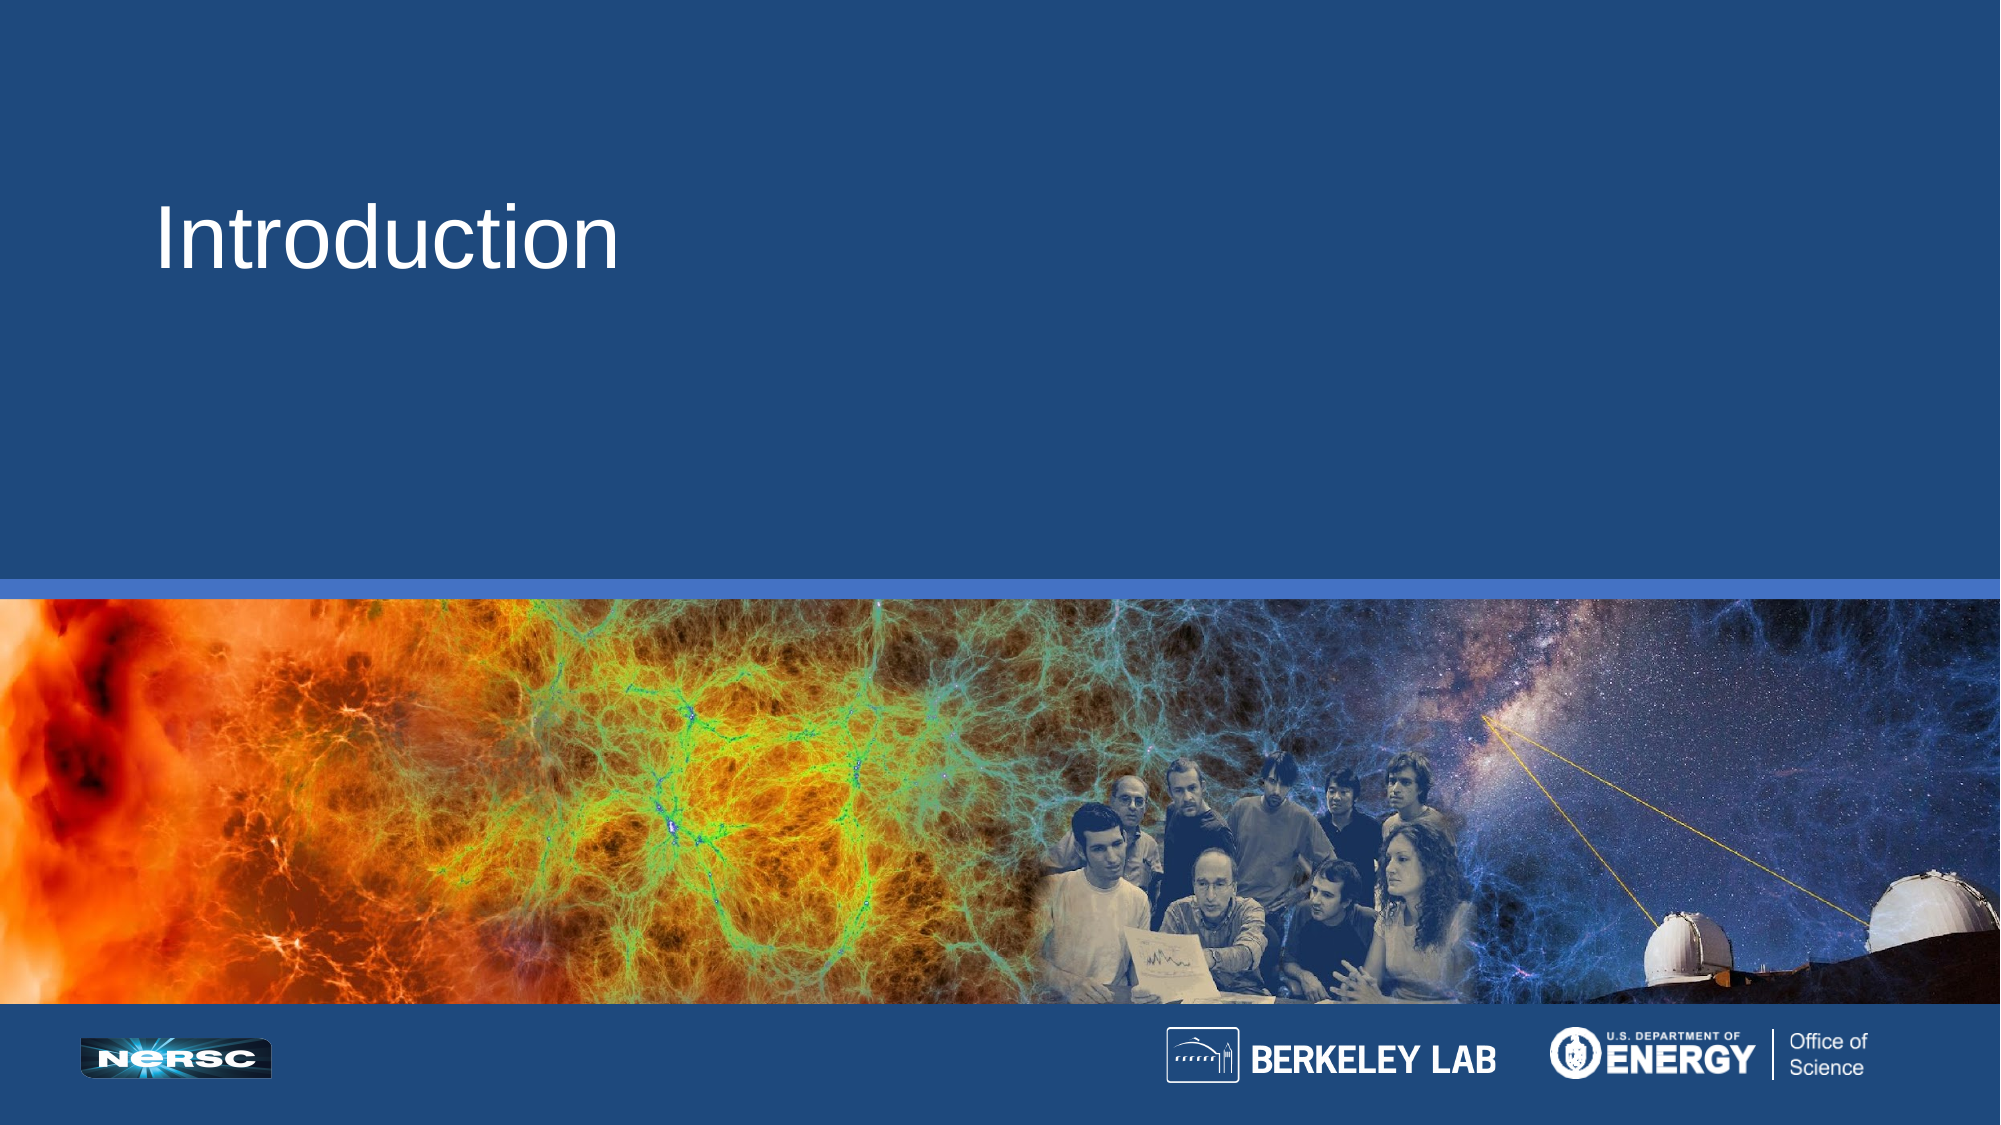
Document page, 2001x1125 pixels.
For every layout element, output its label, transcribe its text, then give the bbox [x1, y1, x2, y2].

picture [1166, 1027, 1496, 1083]
picture [0, 600, 2000, 1004]
picture [57, 1014, 278, 1085]
title Introduction [153, 162, 1884, 271]
picture [1790, 1033, 1868, 1075]
picture [1550, 1027, 1756, 1079]
